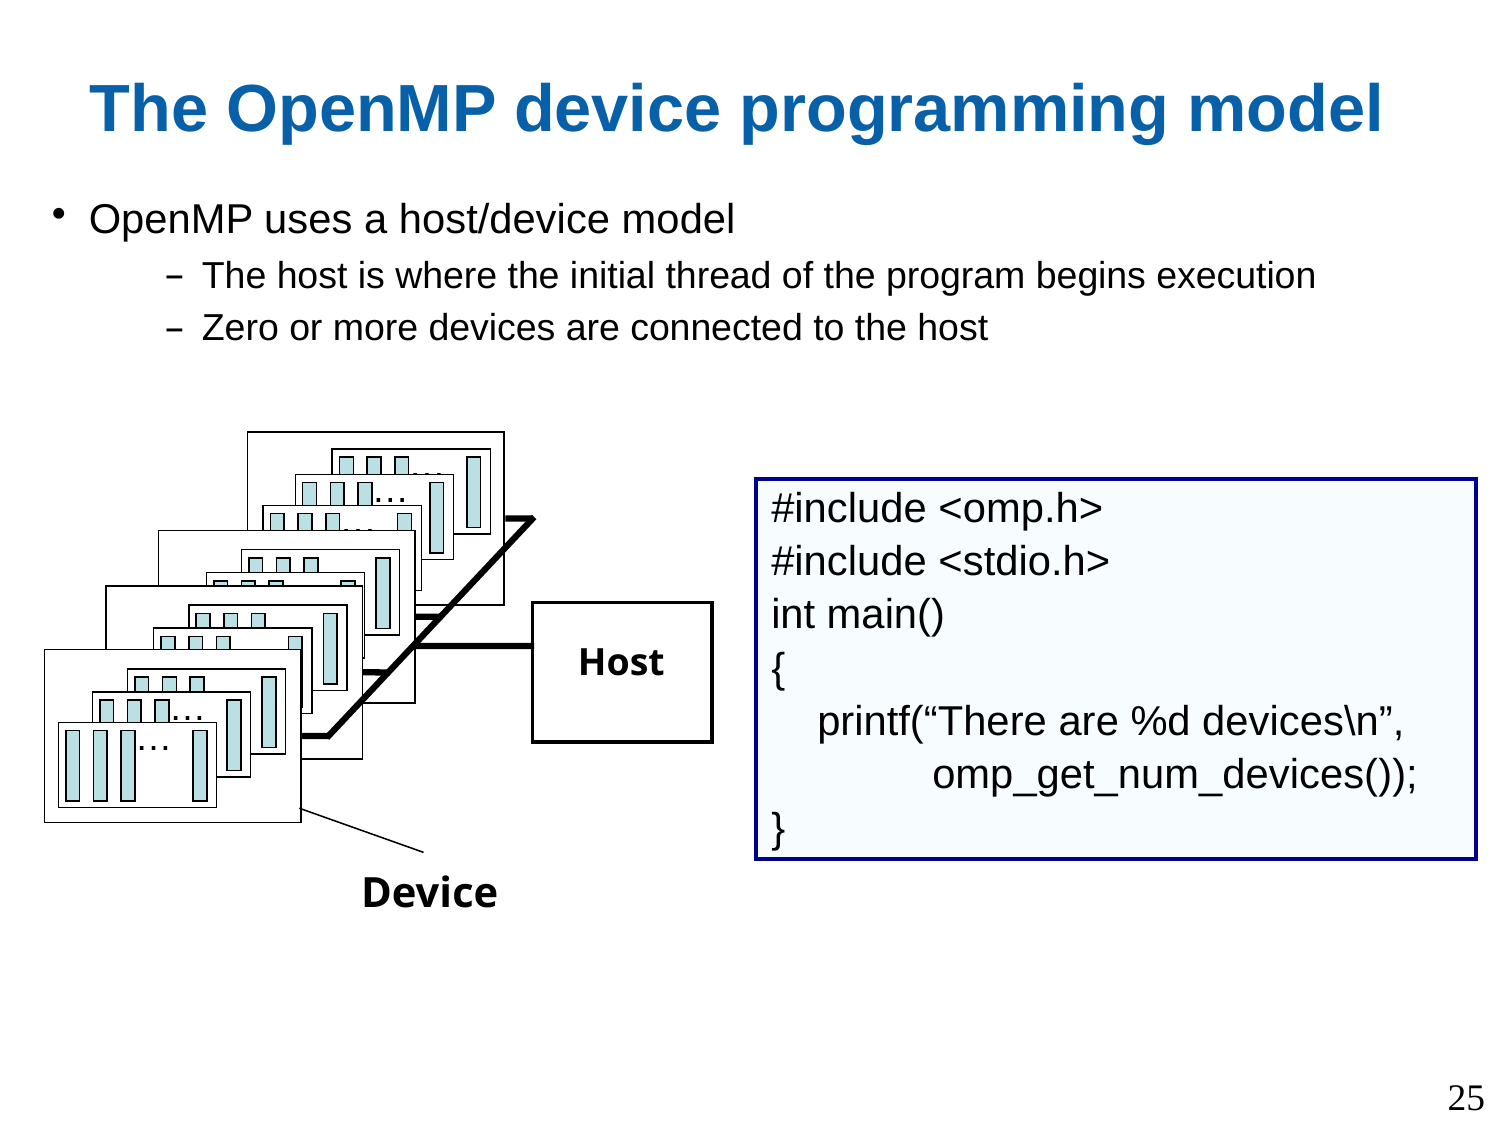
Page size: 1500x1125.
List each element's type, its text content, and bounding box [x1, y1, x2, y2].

text_box [749, 442, 1401, 1041]
text_box #include <omp.h> #include <stdio.h> int main() { printf(“There are %d devices\n”, omp_get_num_devices()); } [756, 478, 1477, 859]
slide_number 25 [1187, 1065, 1500, 1125]
title The OpenMP device programming model [74, 44, 1426, 154]
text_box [44, 431, 713, 924]
list OpenMP uses a host/device model The host is where the initial thread of the program begins execution Zero or more devices are connected to the host [36, 188, 1466, 442]
